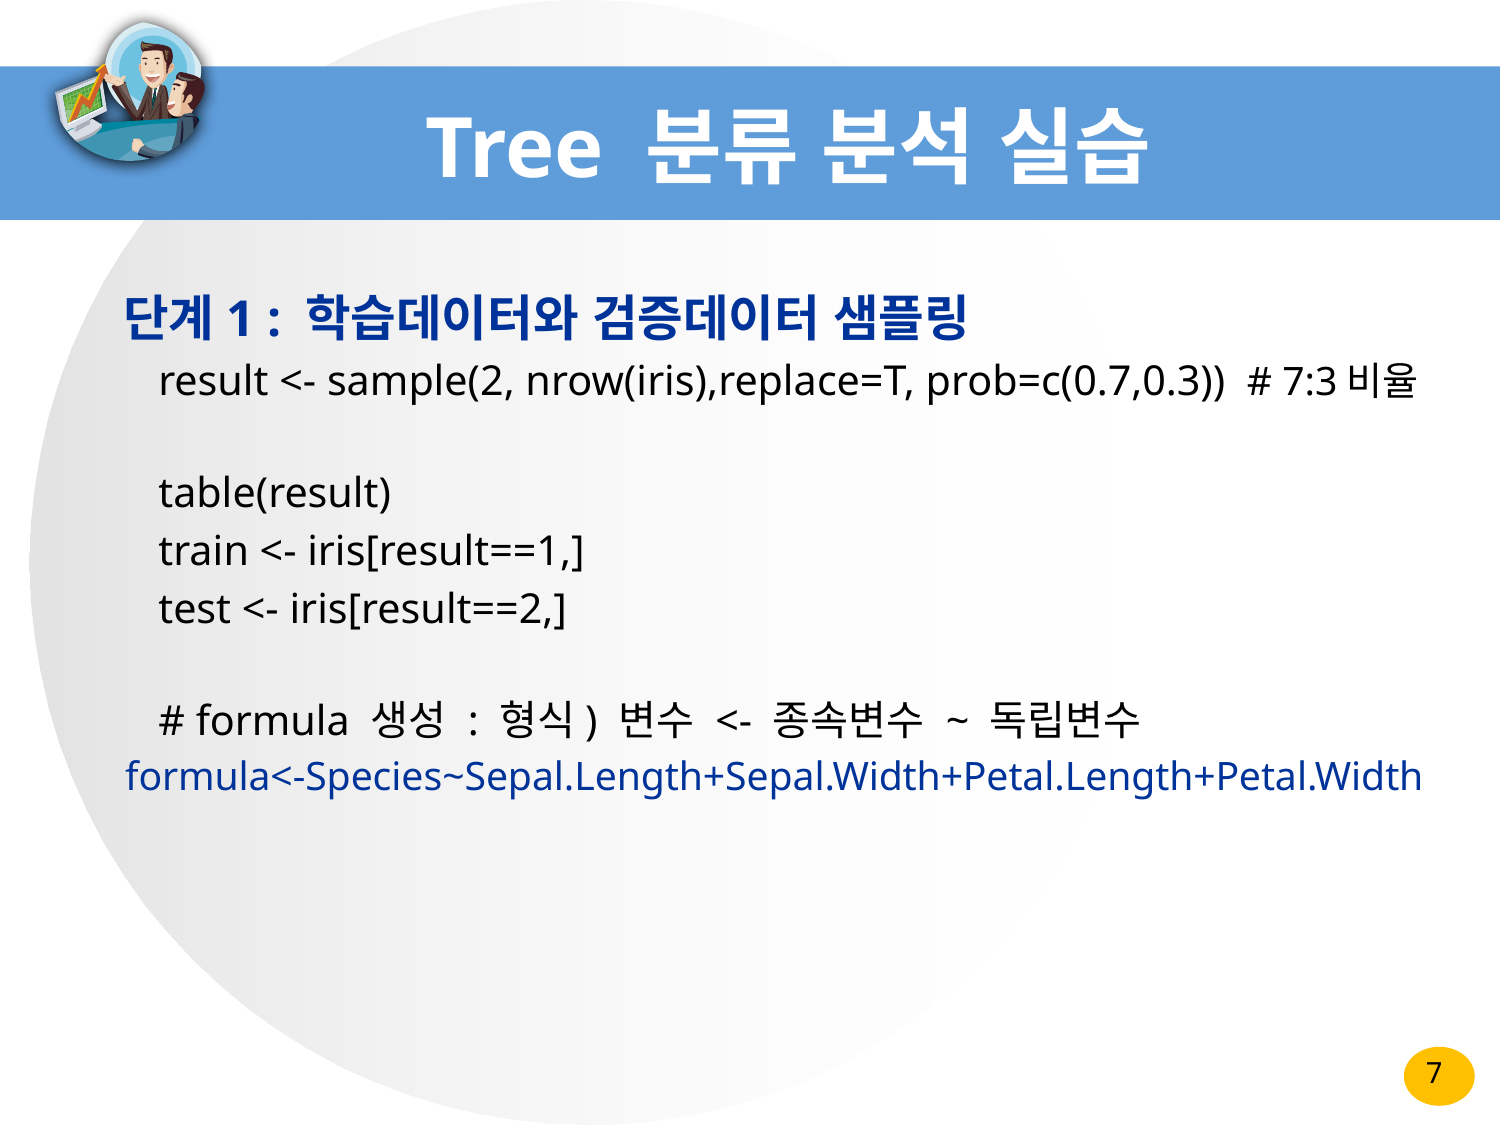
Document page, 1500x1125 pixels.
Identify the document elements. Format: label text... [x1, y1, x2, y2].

list 단계1 : 학습데이터와 검증데이터 샘플링 result <- sample(2, nrow(iris),replace=T, prob=c(0.7,0.3)) # 7:3비율 table(result) train <- iris[result==1,] test <- iris[result==2,] # formula 생성 : 형식) 변수 <- 종속변수 ~ 독립변수 formula<-Species~Sepal.Length+Sepal.Width+Petal.Length+Petal.Width [69, 278, 1447, 905]
title Tree 분류 분석 실습 [76, 87, 1500, 200]
slide_number 7 [1368, 1046, 1500, 1090]
